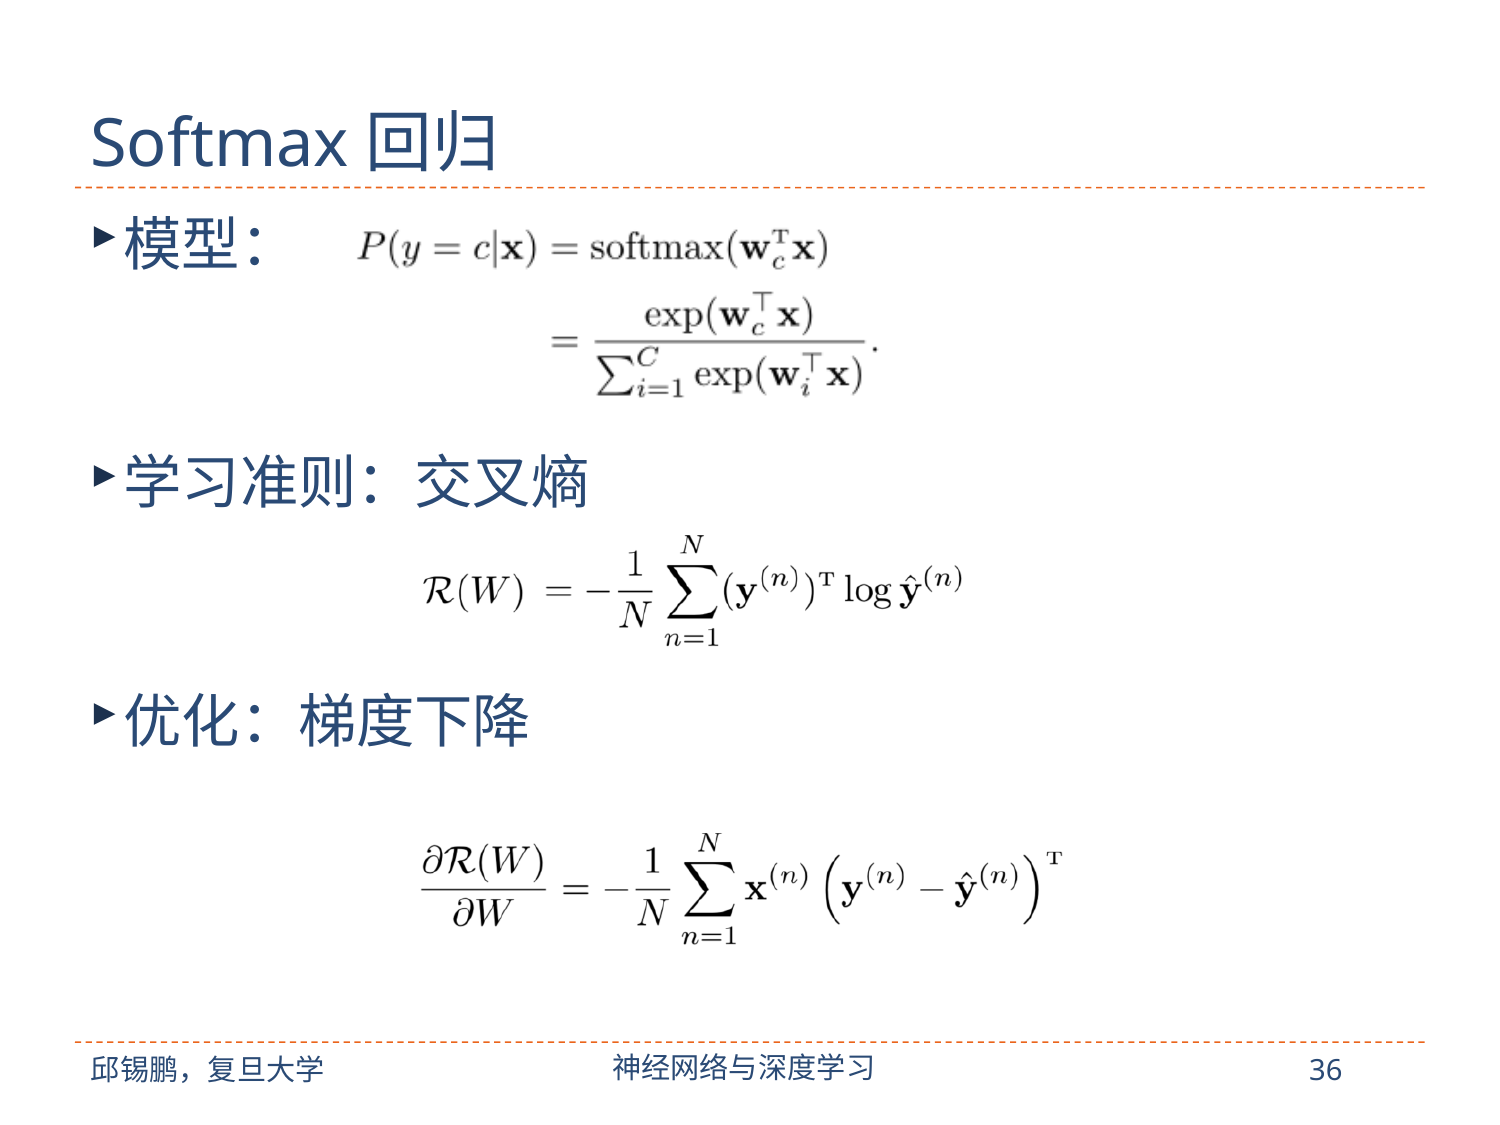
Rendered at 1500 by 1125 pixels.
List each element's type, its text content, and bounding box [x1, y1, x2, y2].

picture [399, 824, 1074, 957]
picture [406, 535, 967, 656]
title Softmax回归 [75, 24, 1425, 188]
picture [337, 199, 913, 420]
list 模型： 学习准则：交叉熵 优化：梯度下降 [75, 200, 1425, 1010]
